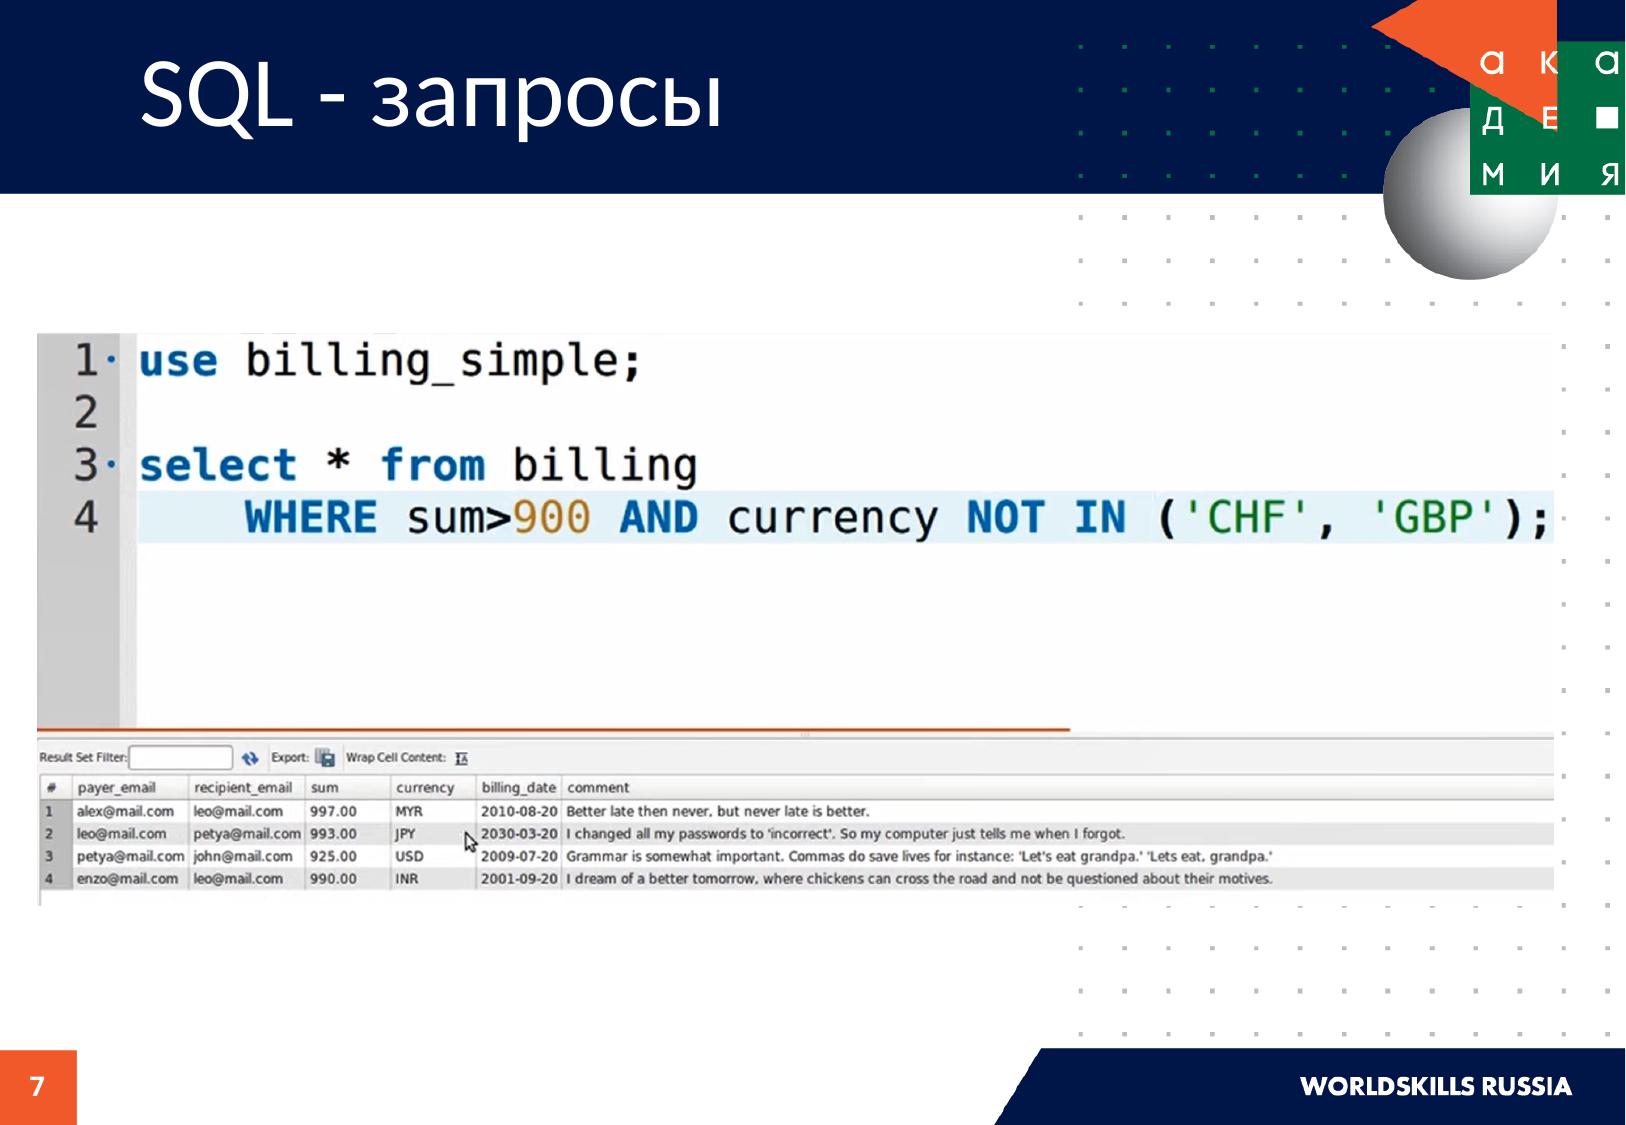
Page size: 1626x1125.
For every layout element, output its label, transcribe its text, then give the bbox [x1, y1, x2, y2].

slide_number 7 [0, 1050, 75, 1125]
picture [0, 0, 1626, 1125]
text_box SQL - запросы [0, 33, 1047, 189]
